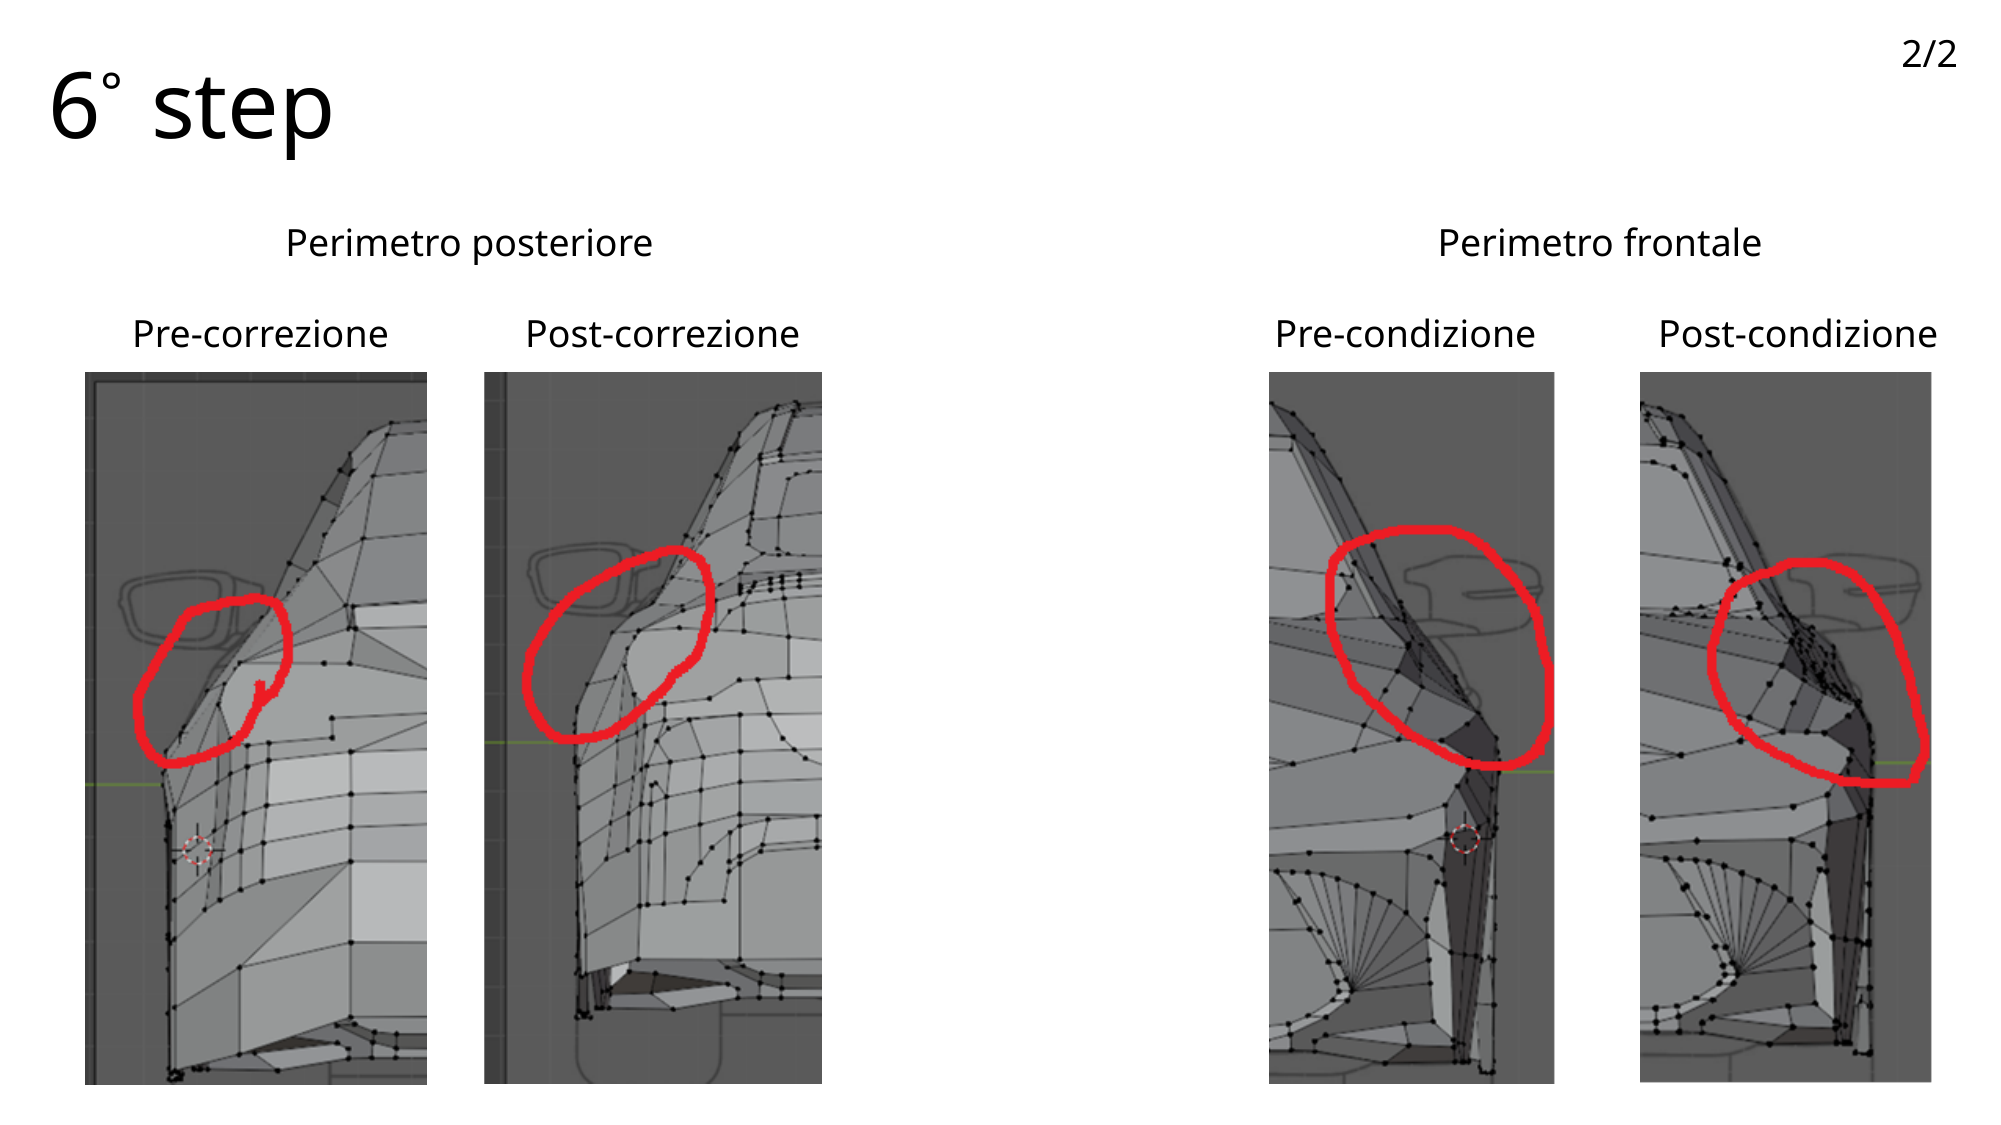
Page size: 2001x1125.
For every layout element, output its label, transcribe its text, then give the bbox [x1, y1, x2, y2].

picture [483, 372, 822, 1085]
text_box Pre-condizione [1259, 302, 1643, 363]
text_box Pre-correzione [117, 302, 556, 363]
text_box Perimetro posteriore [270, 212, 709, 272]
text_box Perimetro frontale [1422, 212, 1861, 272]
title 6° step [33, 0, 1759, 218]
picture [84, 372, 428, 1086]
text_box Post-condizione [1643, 302, 2000, 363]
text_box Post-correzione [556, 302, 949, 363]
picture [1640, 372, 1934, 1085]
picture [1268, 372, 1556, 1085]
text_box 2/2 [1886, 22, 2000, 82]
